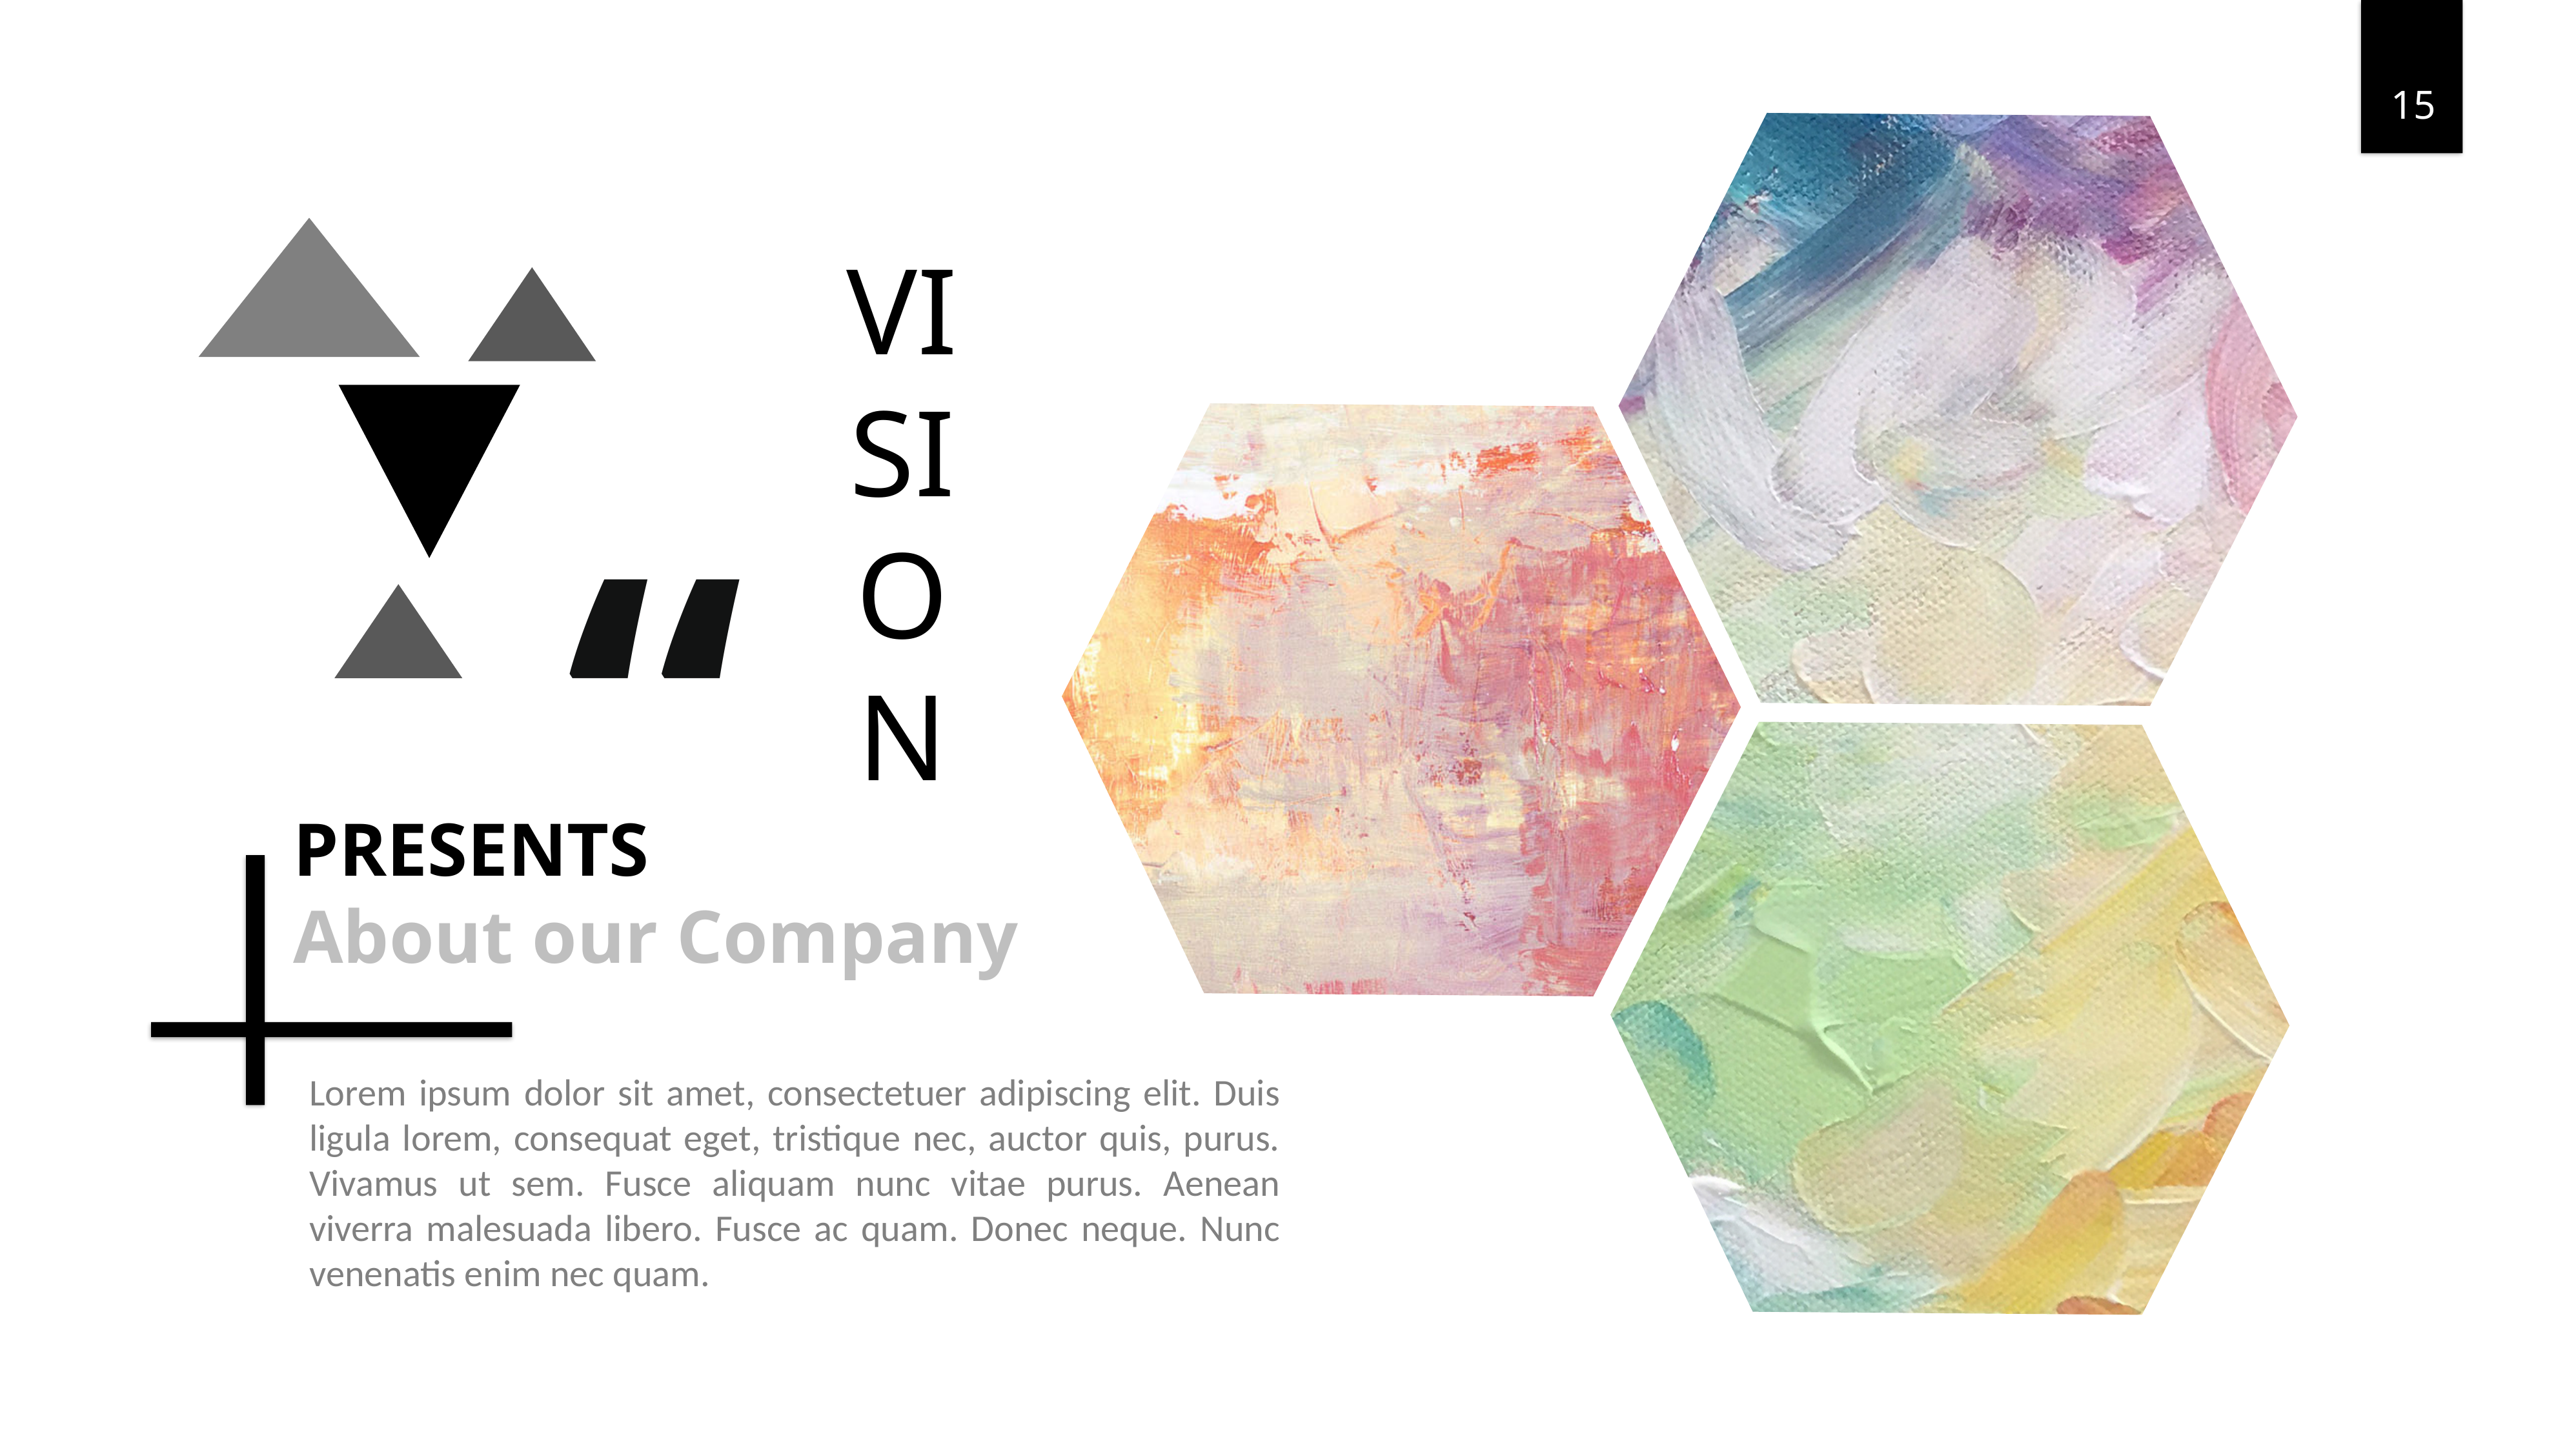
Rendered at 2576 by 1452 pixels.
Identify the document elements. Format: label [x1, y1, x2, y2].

text_box [198, 217, 1000, 815]
picture [1061, 112, 2298, 1315]
text_box [151, 798, 1304, 1309]
